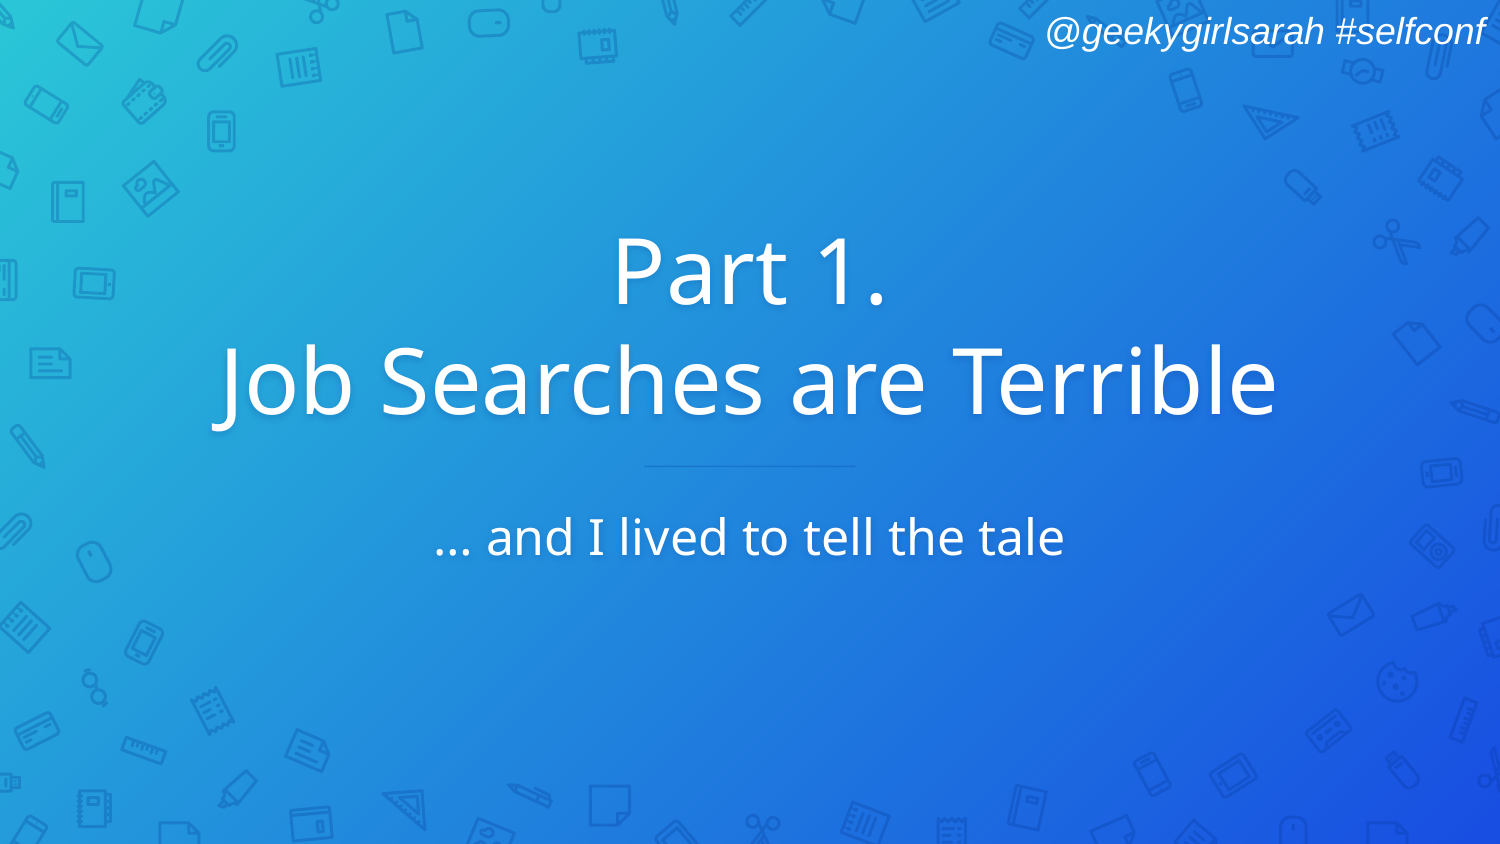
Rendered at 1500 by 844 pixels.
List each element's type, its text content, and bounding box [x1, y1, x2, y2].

title Part 1. Job Searches are Terrible [169, 257, 1331, 448]
subtitle … and I lived to tell the tale [278, 490, 1222, 620]
